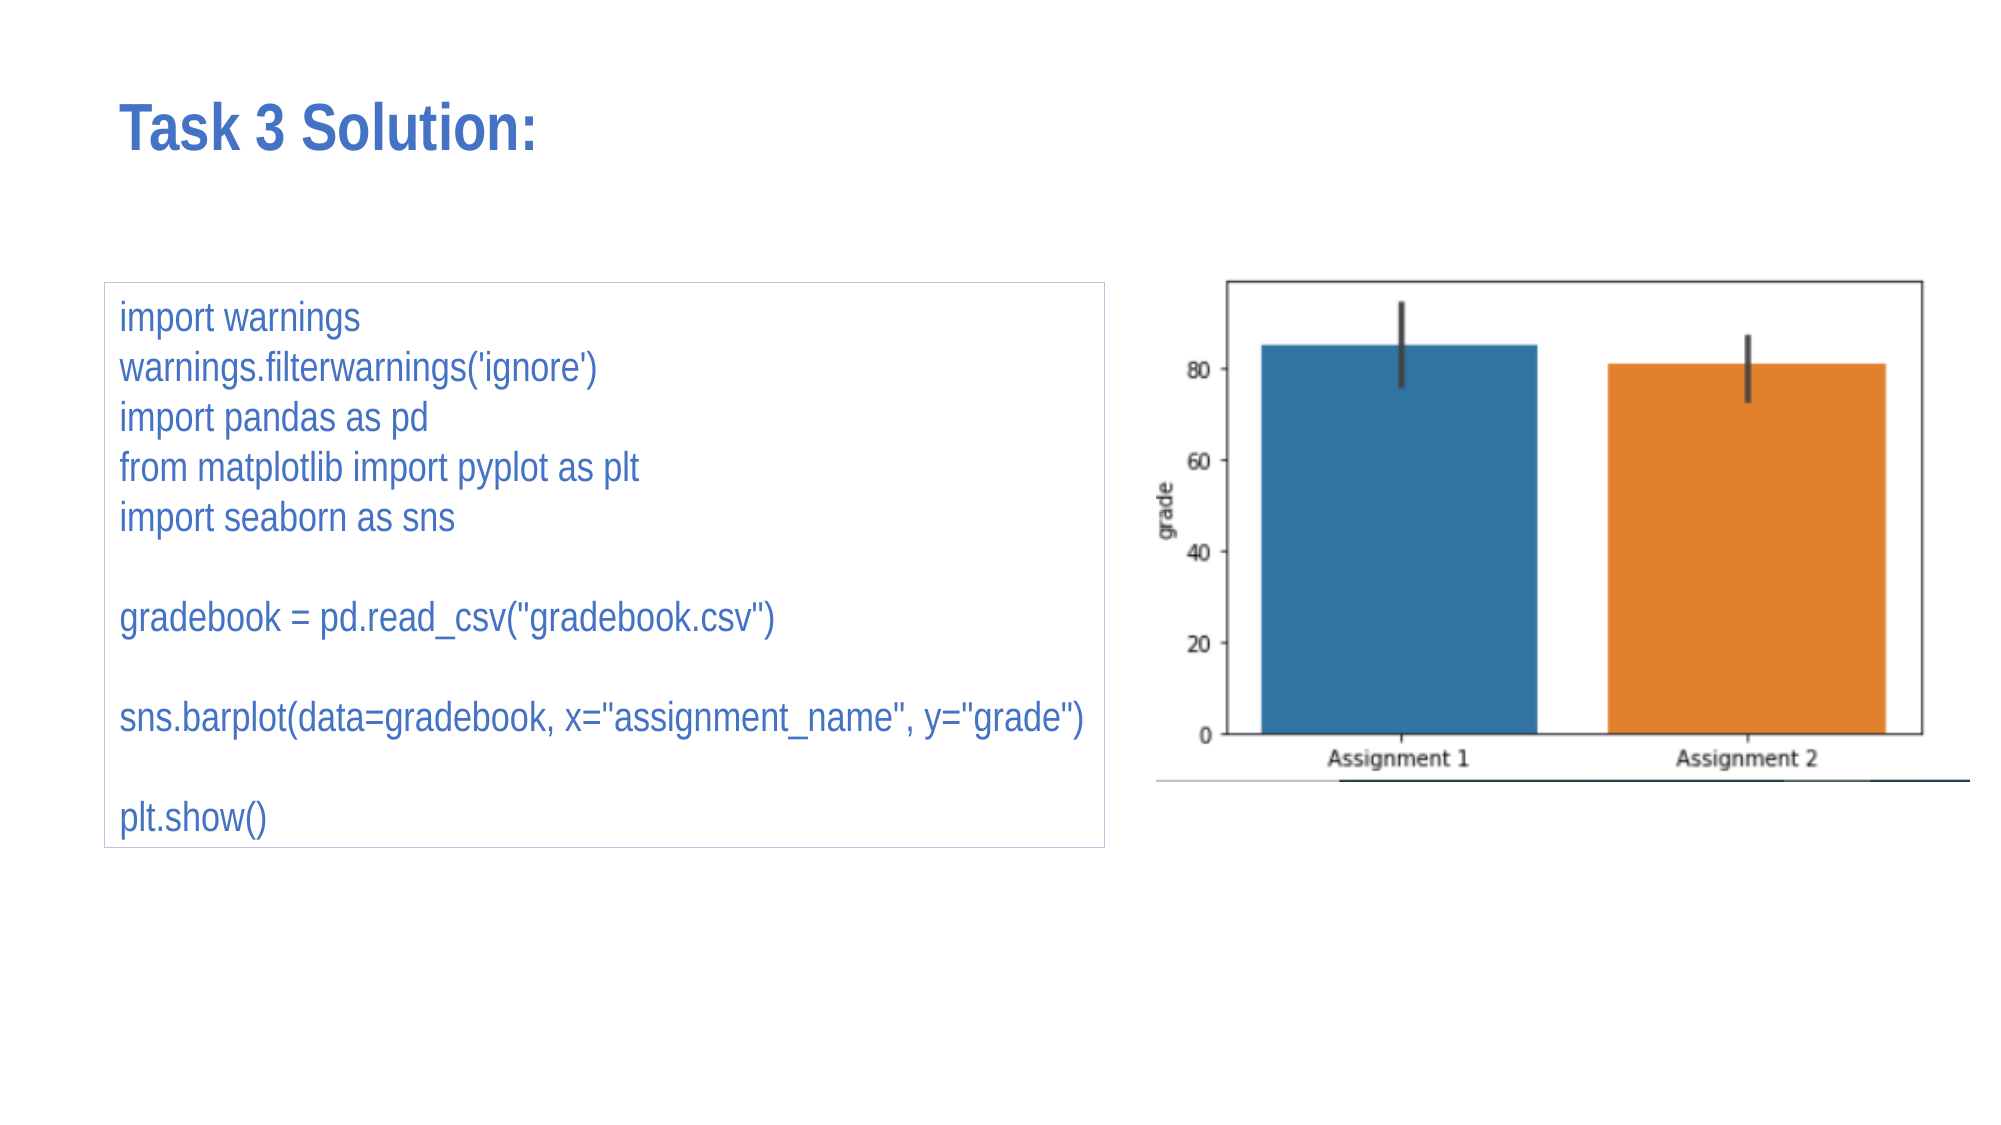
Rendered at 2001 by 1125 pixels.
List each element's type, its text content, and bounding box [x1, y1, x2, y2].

text_box import warnings warnings.filterwarnings('ignore') import pandas as pd from matplotlib import pyplot as plt import seaborn as sns gradebook = pd.read_csv("gradebook.csv") sns.barplot(data=gradebook, x="assignment_name", y="grade") plt.show() [104, 282, 1105, 848]
title Task 3 Solution: [104, 59, 1863, 198]
picture [1156, 265, 1970, 782]
